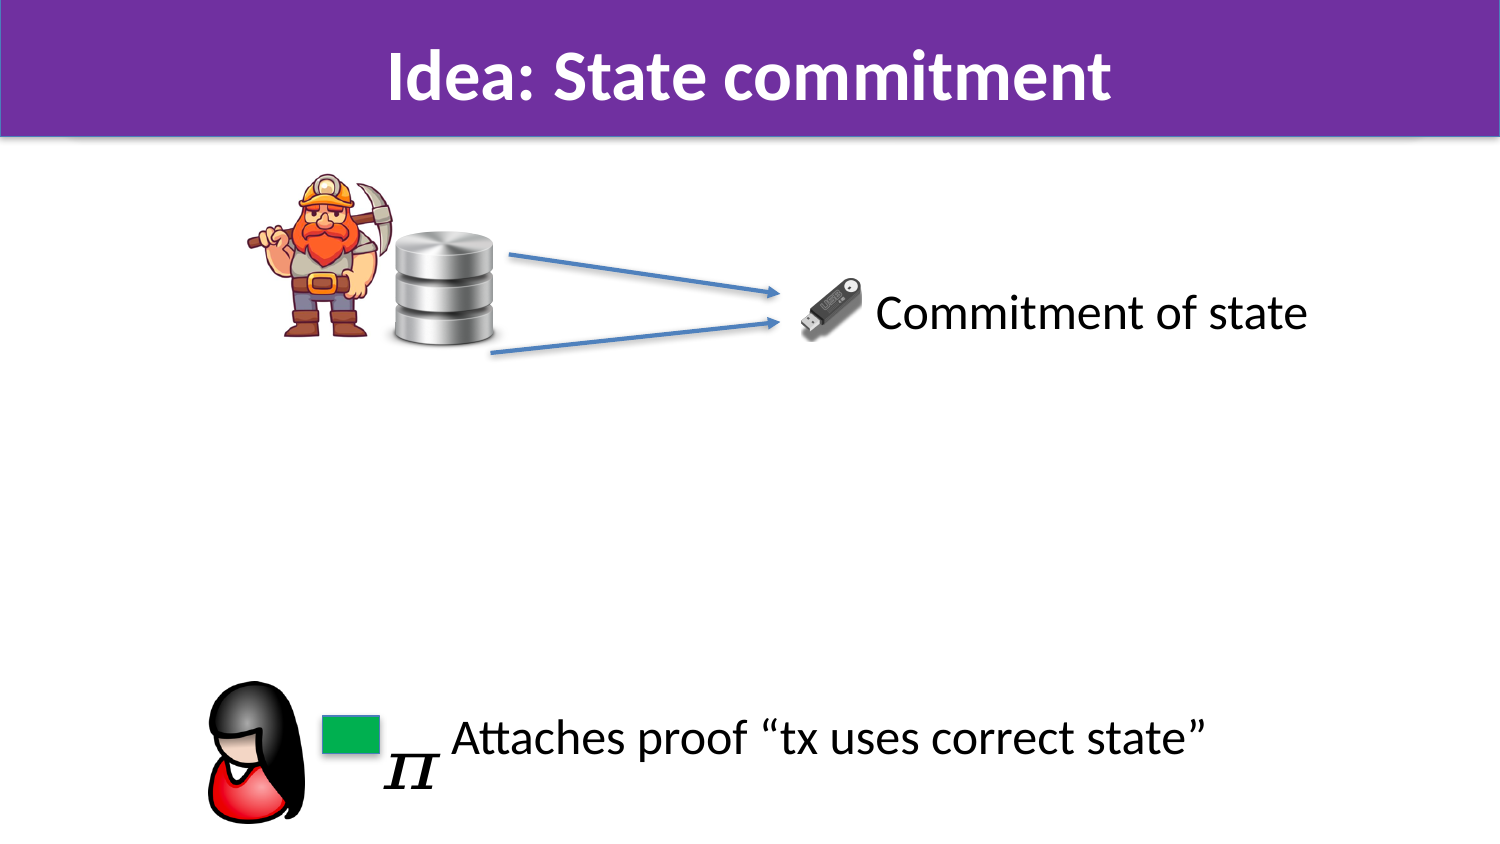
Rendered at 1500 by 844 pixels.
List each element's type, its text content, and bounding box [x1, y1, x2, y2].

text_box Attaches proof “tx uses correct state” [436, 696, 1415, 772]
picture [221, 157, 509, 354]
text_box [508, 254, 781, 295]
text_box [322, 715, 380, 754]
title Idea: State commitment [75, 20, 1425, 123]
text_box Commitment of state [861, 272, 1415, 347]
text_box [490, 321, 781, 354]
picture [800, 278, 862, 342]
picture [208, 681, 305, 824]
